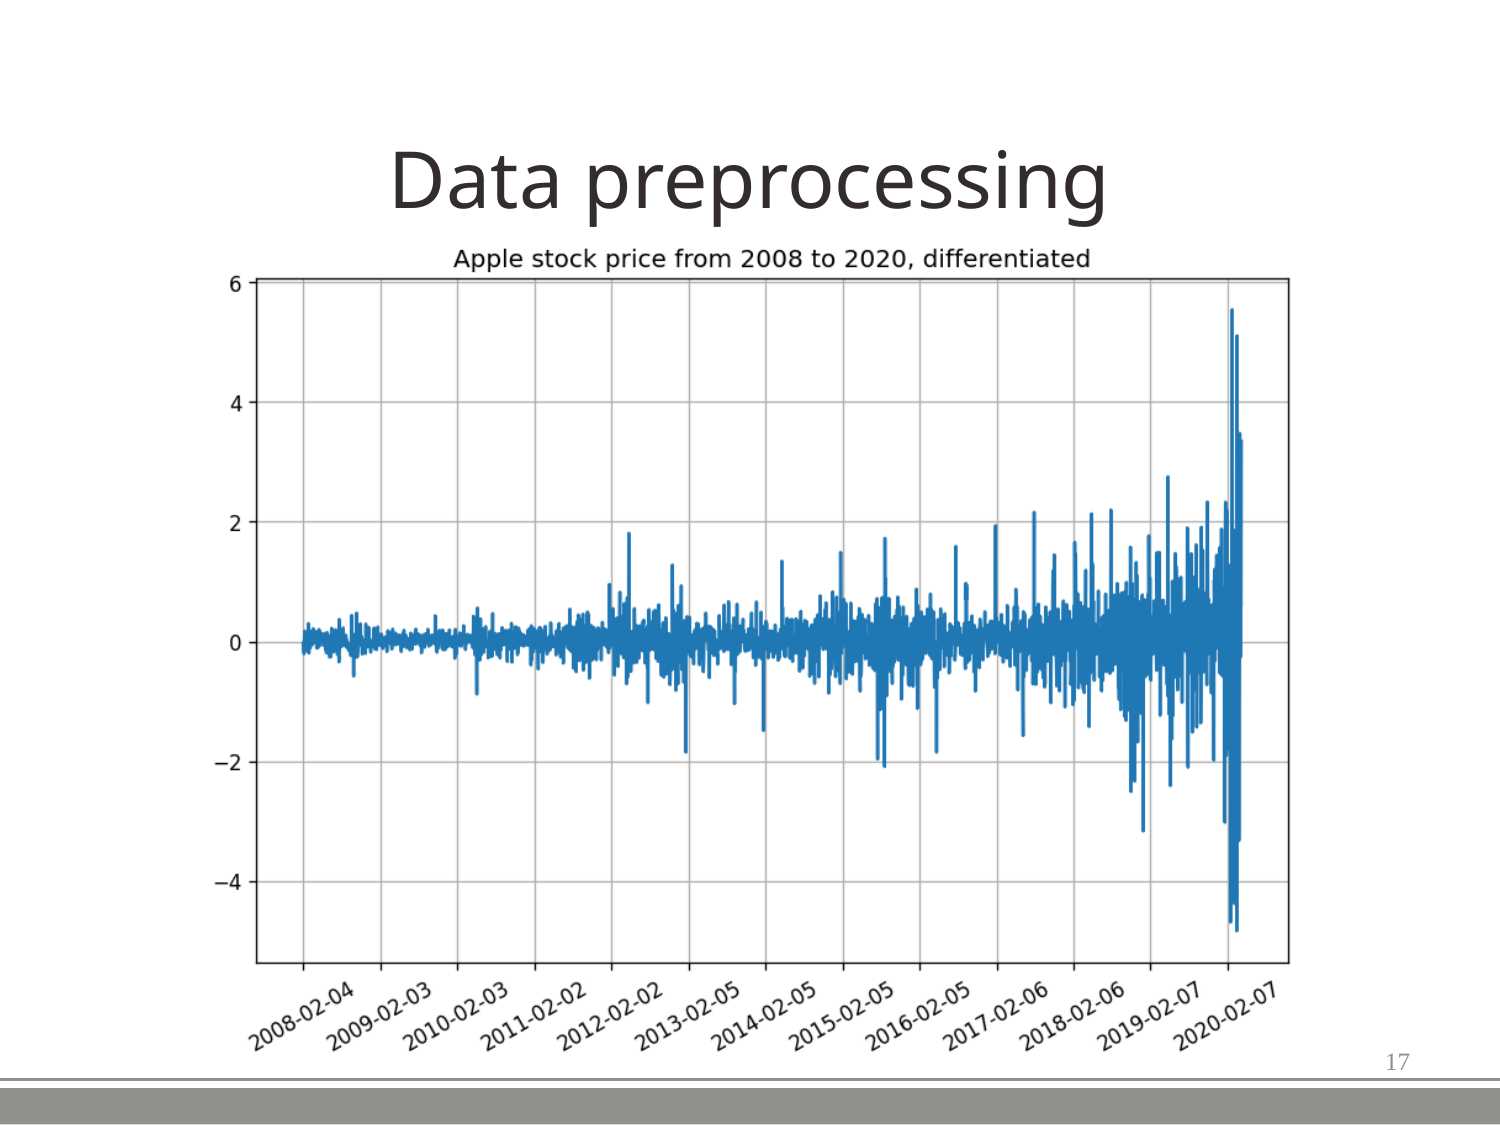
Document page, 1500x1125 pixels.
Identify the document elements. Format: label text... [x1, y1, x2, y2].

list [197, 234, 1303, 1070]
slide_number 17 [1074, 1043, 1425, 1079]
title Data preprocessing [75, 122, 1425, 233]
